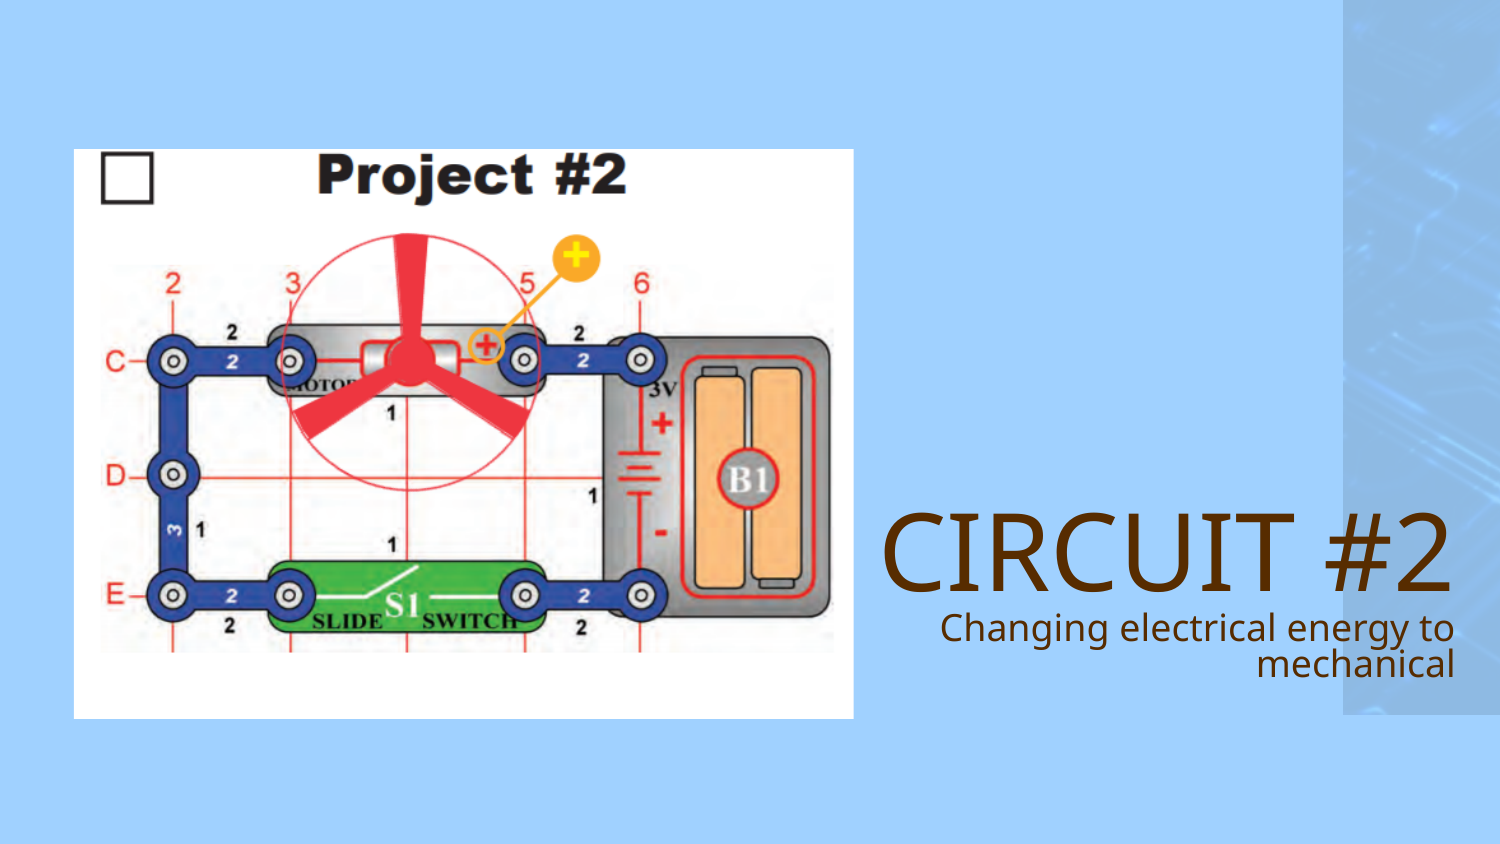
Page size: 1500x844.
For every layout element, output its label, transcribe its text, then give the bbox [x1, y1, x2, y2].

picture [73, 149, 854, 719]
text_box CIRCUIT #2 Changing electrical energy to mechanical [860, 493, 1338, 715]
picture [1343, 0, 1500, 715]
